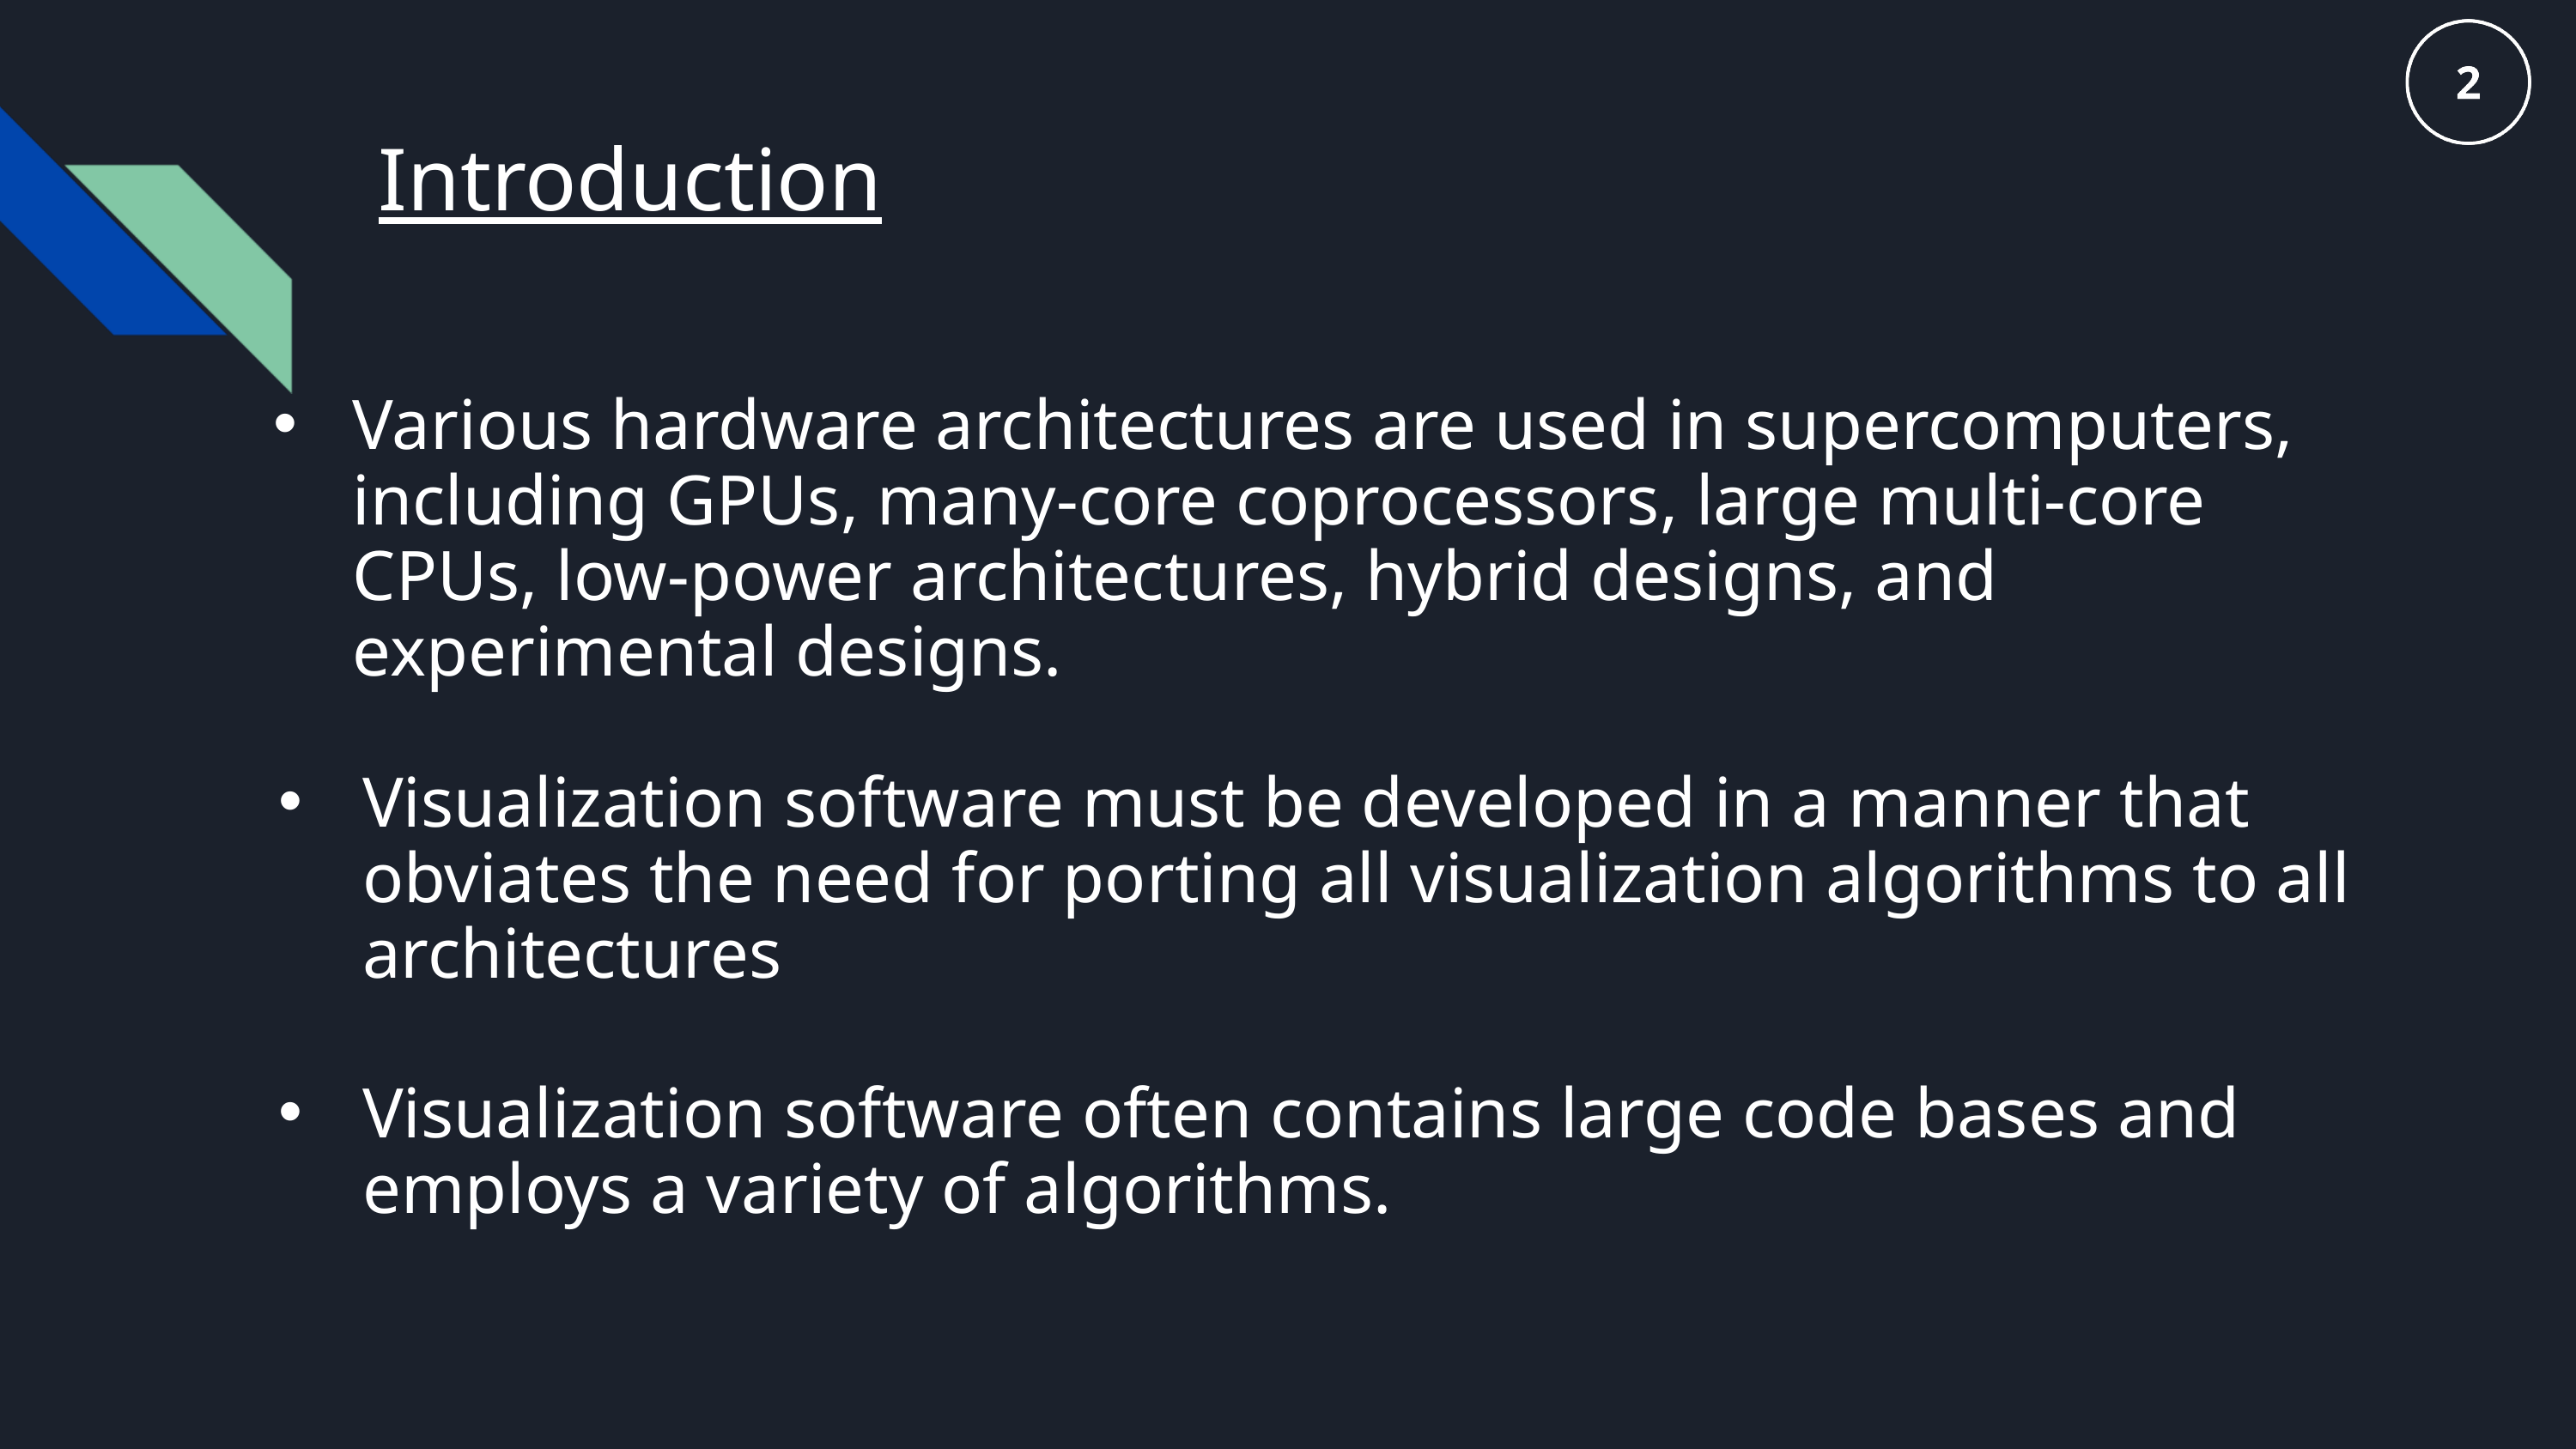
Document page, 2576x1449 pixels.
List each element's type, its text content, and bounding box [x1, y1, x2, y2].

text_box Introduction [378, 124, 2336, 228]
text_box Various hardware architectures are used in supercomputers, including GPUs, many-core coprocessors, large multi-core CPUs, low-power architectures, hybrid designs, and experimental designs. Visualization software must be developed in a manner that obviates the need for porting all visualization algorithms to all architectures Visualization software often contains large code bases and employs a variety of algorithms. [194, 331, 2376, 1340]
text_box [0, 106, 293, 394]
text_box [2405, 19, 2531, 145]
